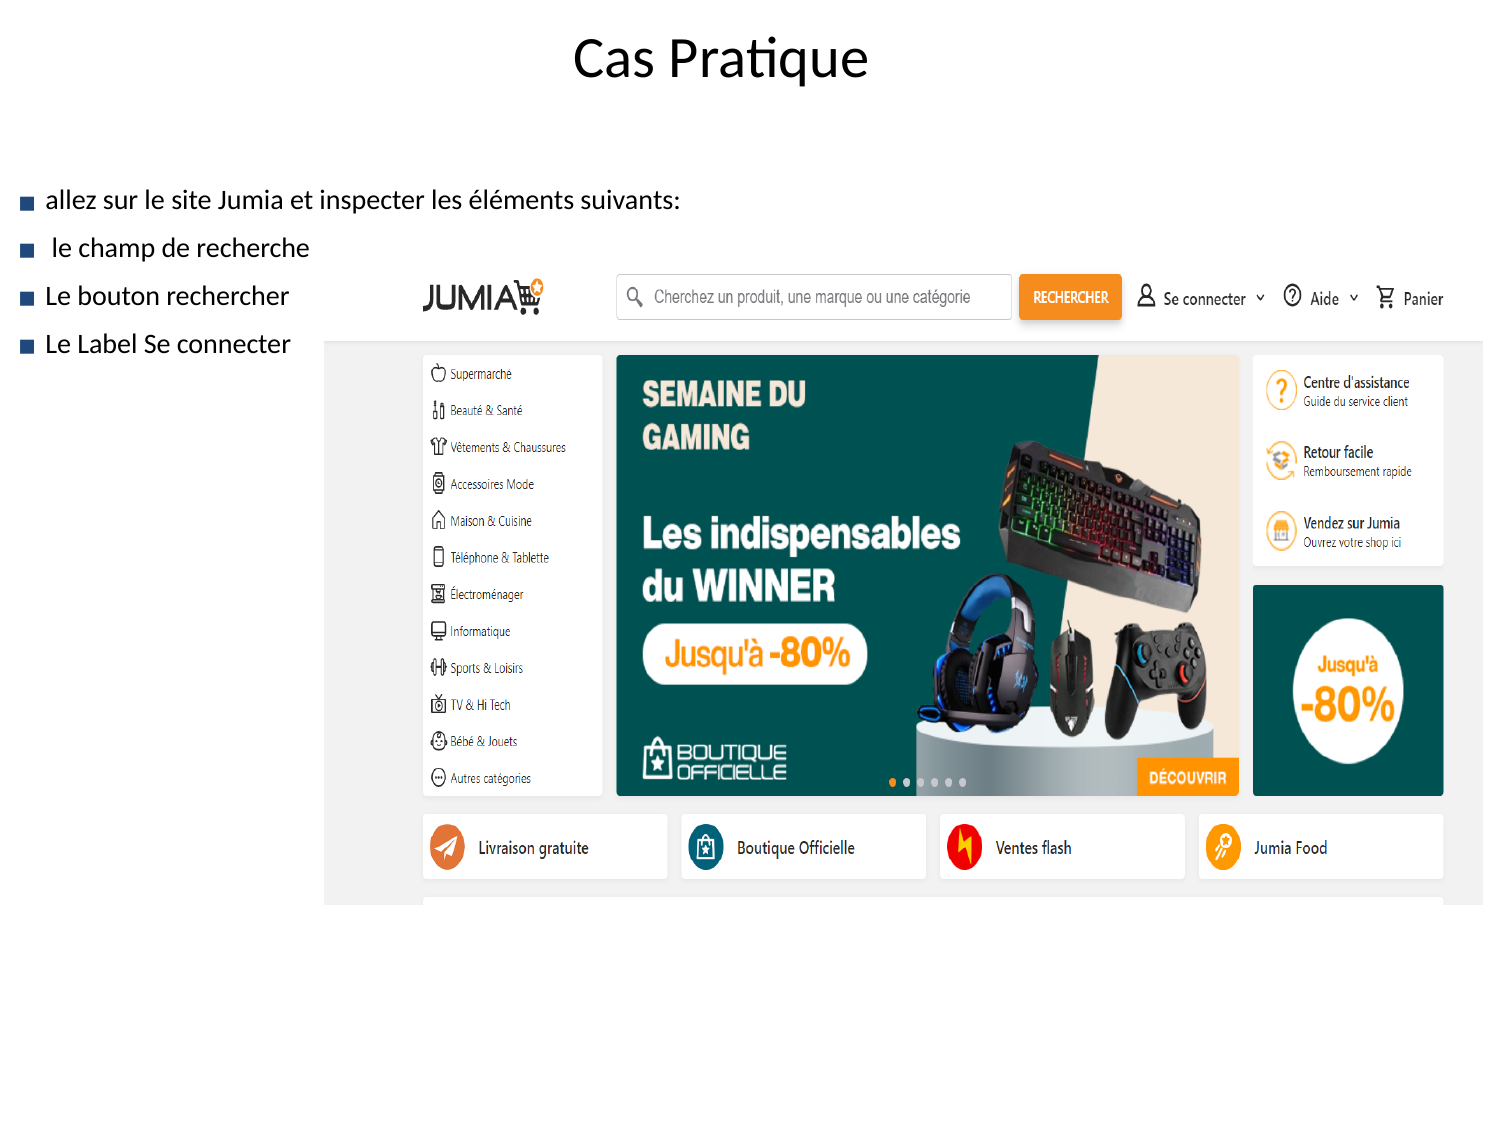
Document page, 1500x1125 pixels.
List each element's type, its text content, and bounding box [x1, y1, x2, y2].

title Cas Pratique [53, 19, 1391, 161]
list allez sur le site Jumia et inspecter les éléments suivants: le champ de recherche Le bouton rechercher Le Label Se connecter [17, 172, 851, 811]
picture [324, 255, 1483, 906]
